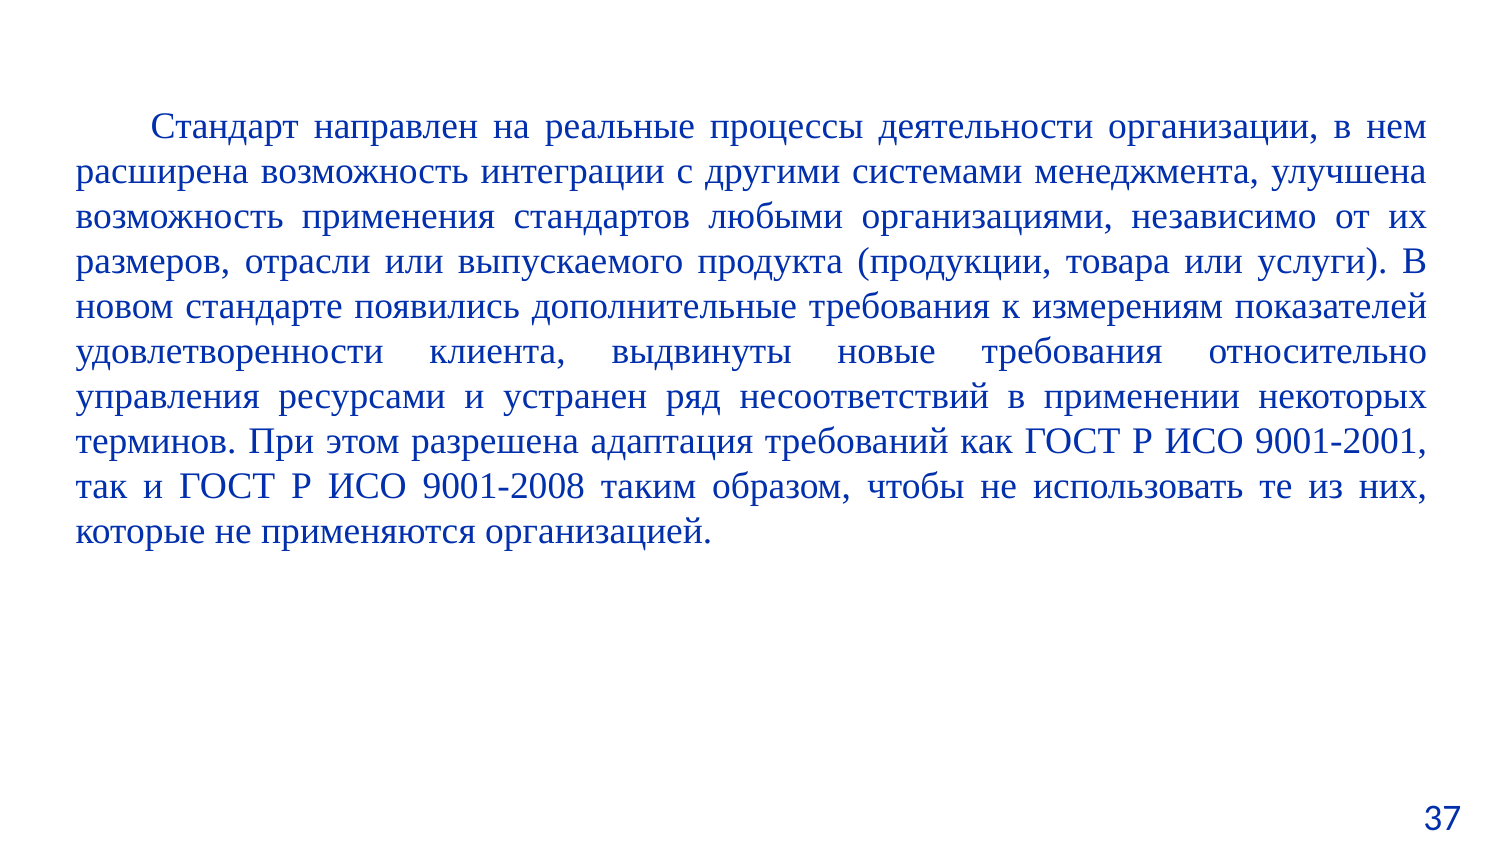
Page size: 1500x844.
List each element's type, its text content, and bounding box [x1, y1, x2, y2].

text_box 37 [1408, 785, 1500, 844]
text_box Стандарт направлен на реальные процессы деятельности организации, в нем расширена возможность интеграции с другими системами менеджмента, улучшена возможность применения стандартов любыми организациями, независимо от их размеров, отрасли или выпускаемого продукта (продукции, товара или услуги). В новом стандарте появились дополнительные требования к измерениям показателей удовлетворенности клиента, выдвинуты новые требования относительно управления ресурсами и устранен ряд несоответствий в применении некоторых терминов. При этом разрешена адаптация требований как ГОСТ Р ИСО 9001-2001, так и ГОСТ Р ИСО 9001-2008 таким образом, чтобы не использовать те из них, которые не применяются организацией. [60, 93, 1444, 559]
